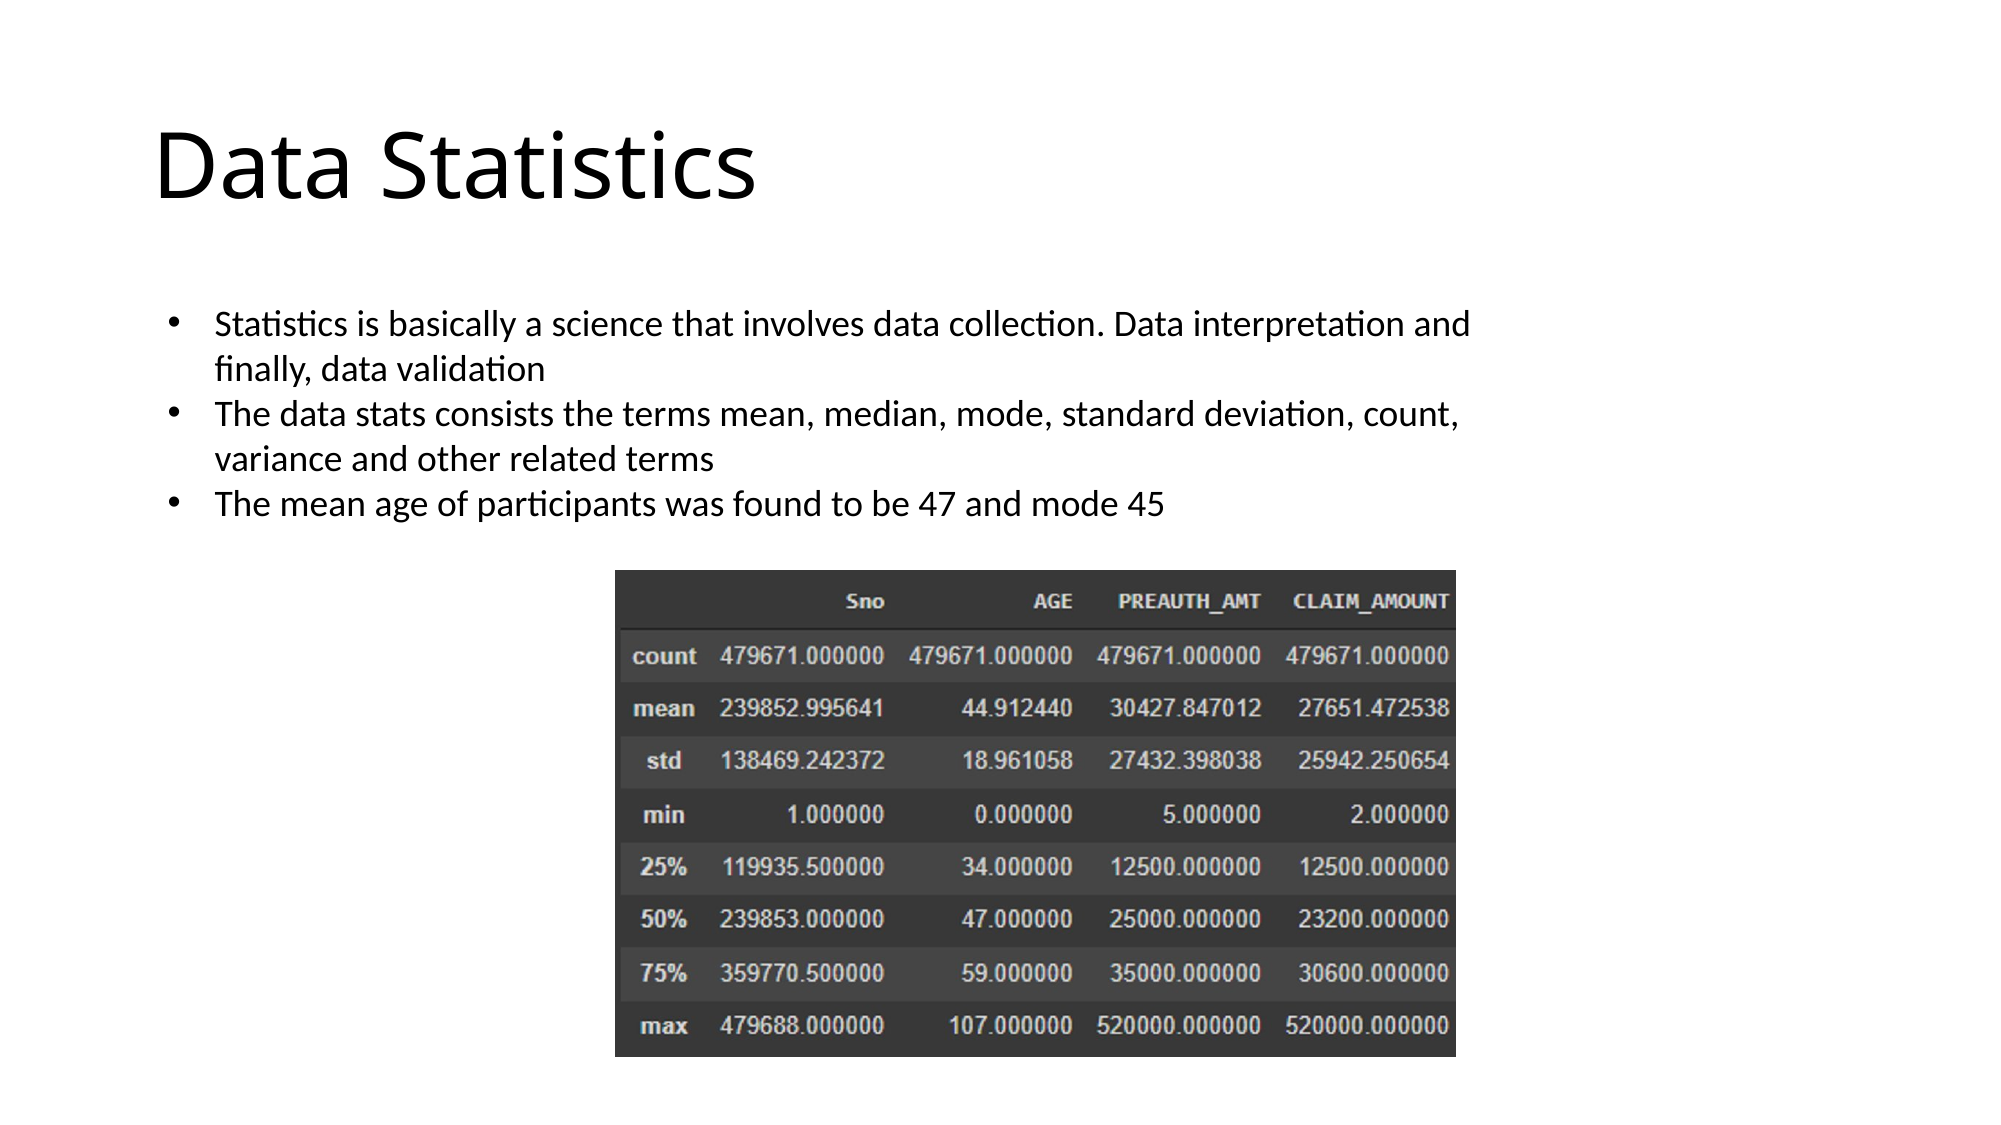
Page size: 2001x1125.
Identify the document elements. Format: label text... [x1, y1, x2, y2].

text_box Statistics is basically a science that involves data collection. Data interpretation and finally, data validation The data stats consists the terms mean, median, mode, standard deviation, count, variance and other related terms The mean age of participants was found to be 47 and mode 45 [152, 291, 1591, 532]
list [615, 570, 1456, 1057]
title Data Statistics [137, 59, 1863, 278]
